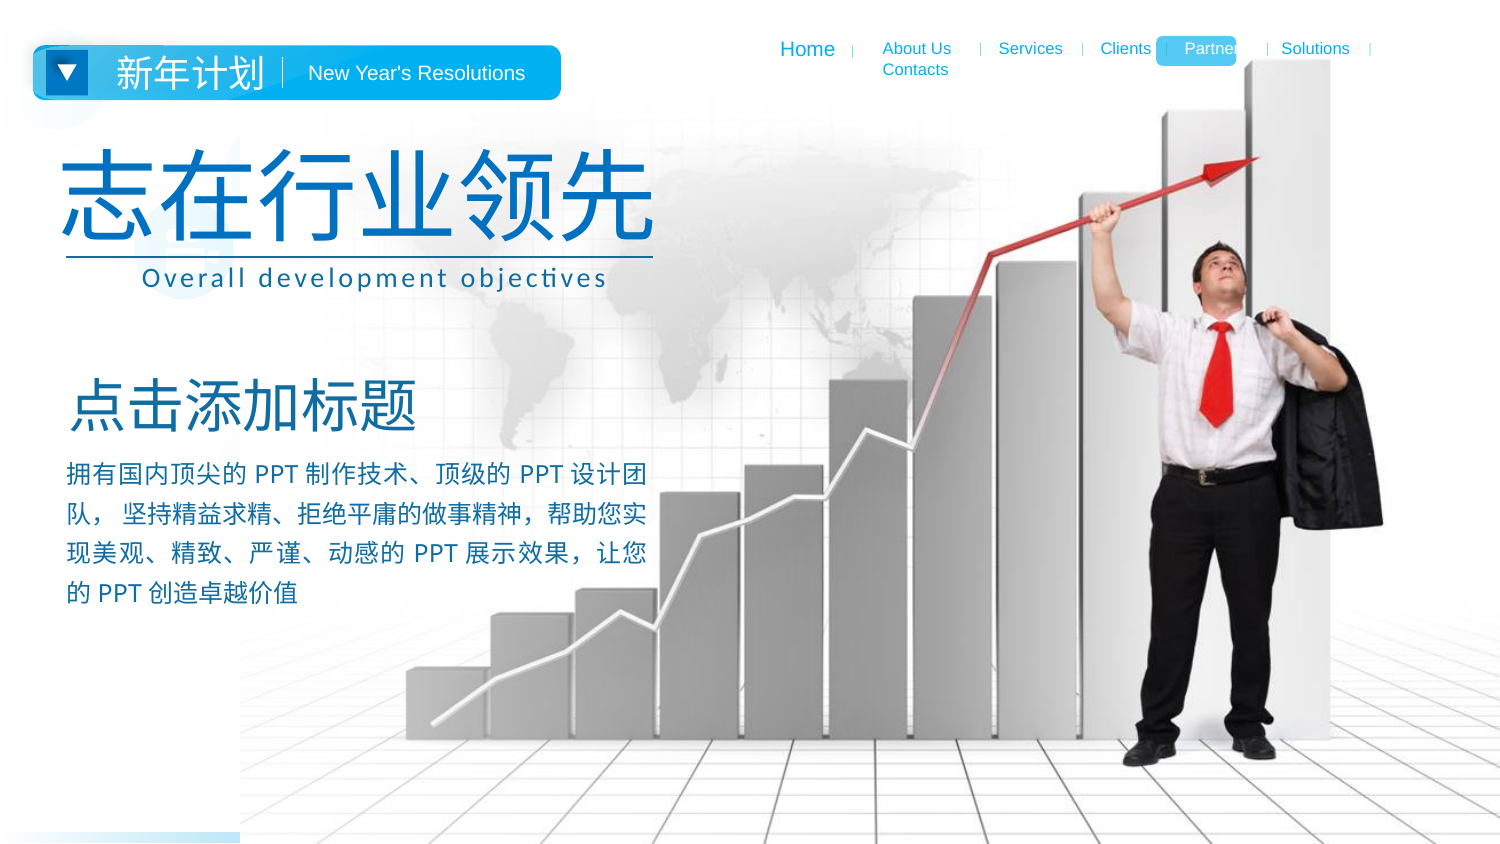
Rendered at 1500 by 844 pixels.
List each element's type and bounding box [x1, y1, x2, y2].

text_box [42, 126, 696, 618]
text_box [0, 0, 1500, 844]
text_box [765, 28, 1466, 70]
text_box [32, 42, 562, 104]
